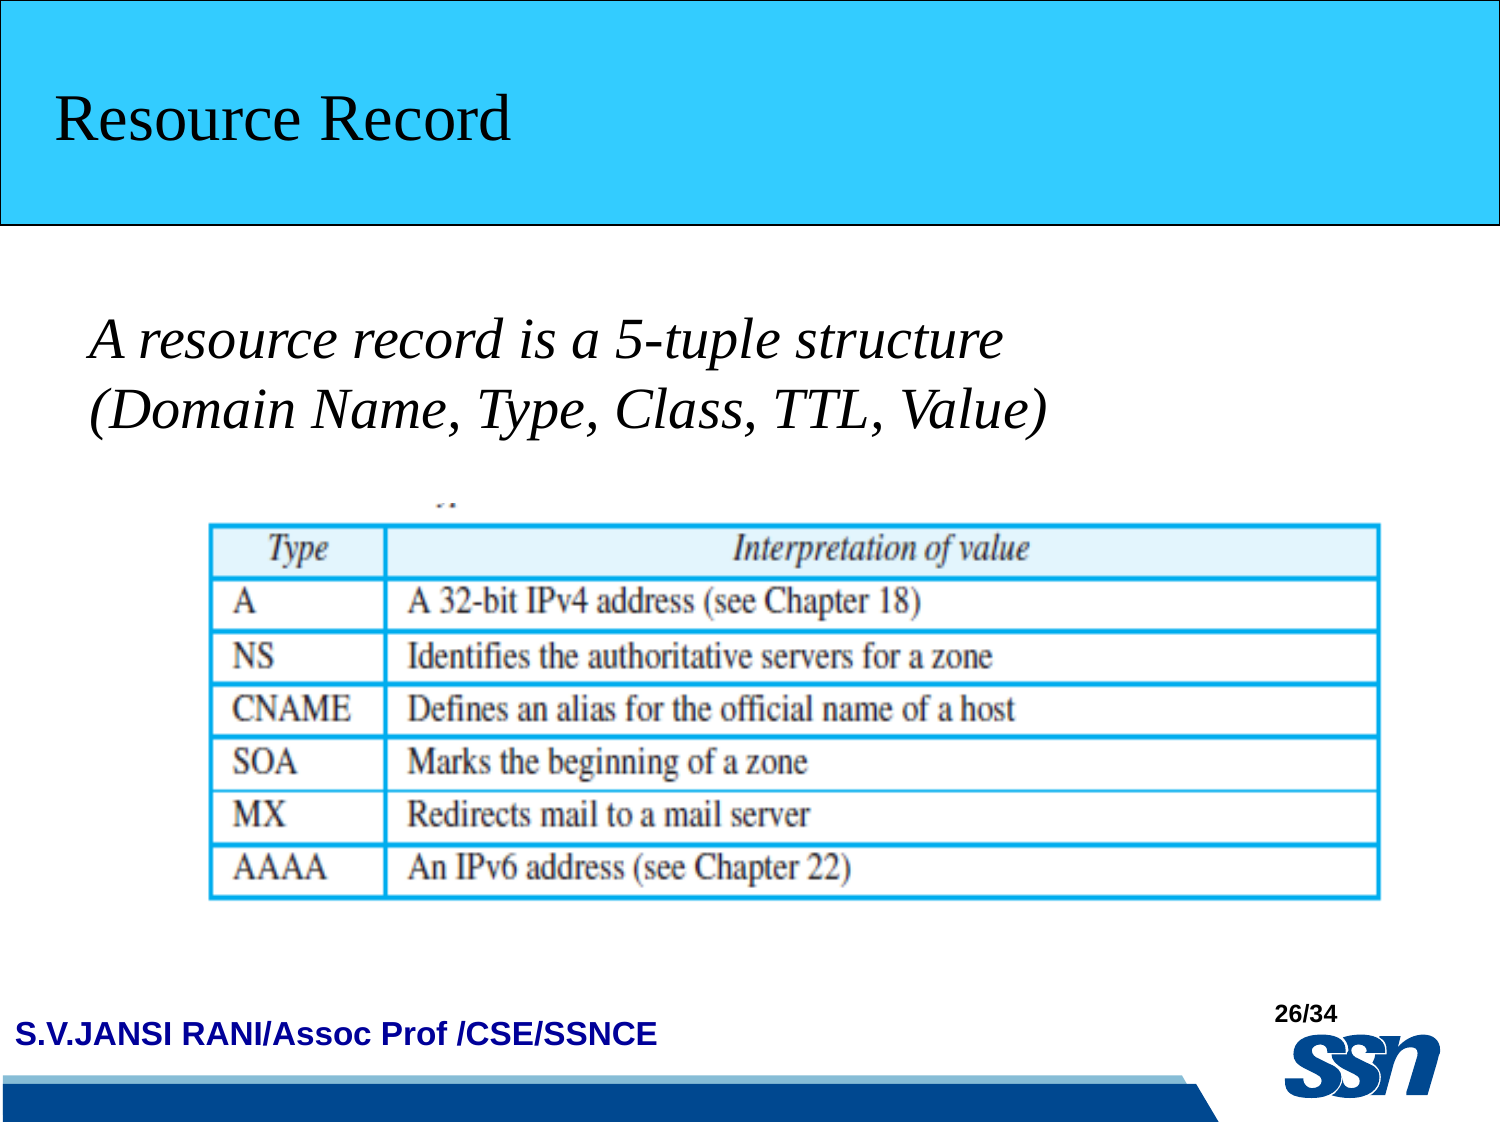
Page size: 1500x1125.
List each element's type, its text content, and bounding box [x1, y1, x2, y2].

text_box [0, 0, 1500, 225]
text_box A resource record is a 5-tuple structure (Domain Name, Type, Class, TTL, Value) [74, 292, 1425, 448]
text_box [1349, 1050, 1381, 1111]
text_box Resource Record [39, 66, 529, 162]
picture [194, 503, 1401, 917]
